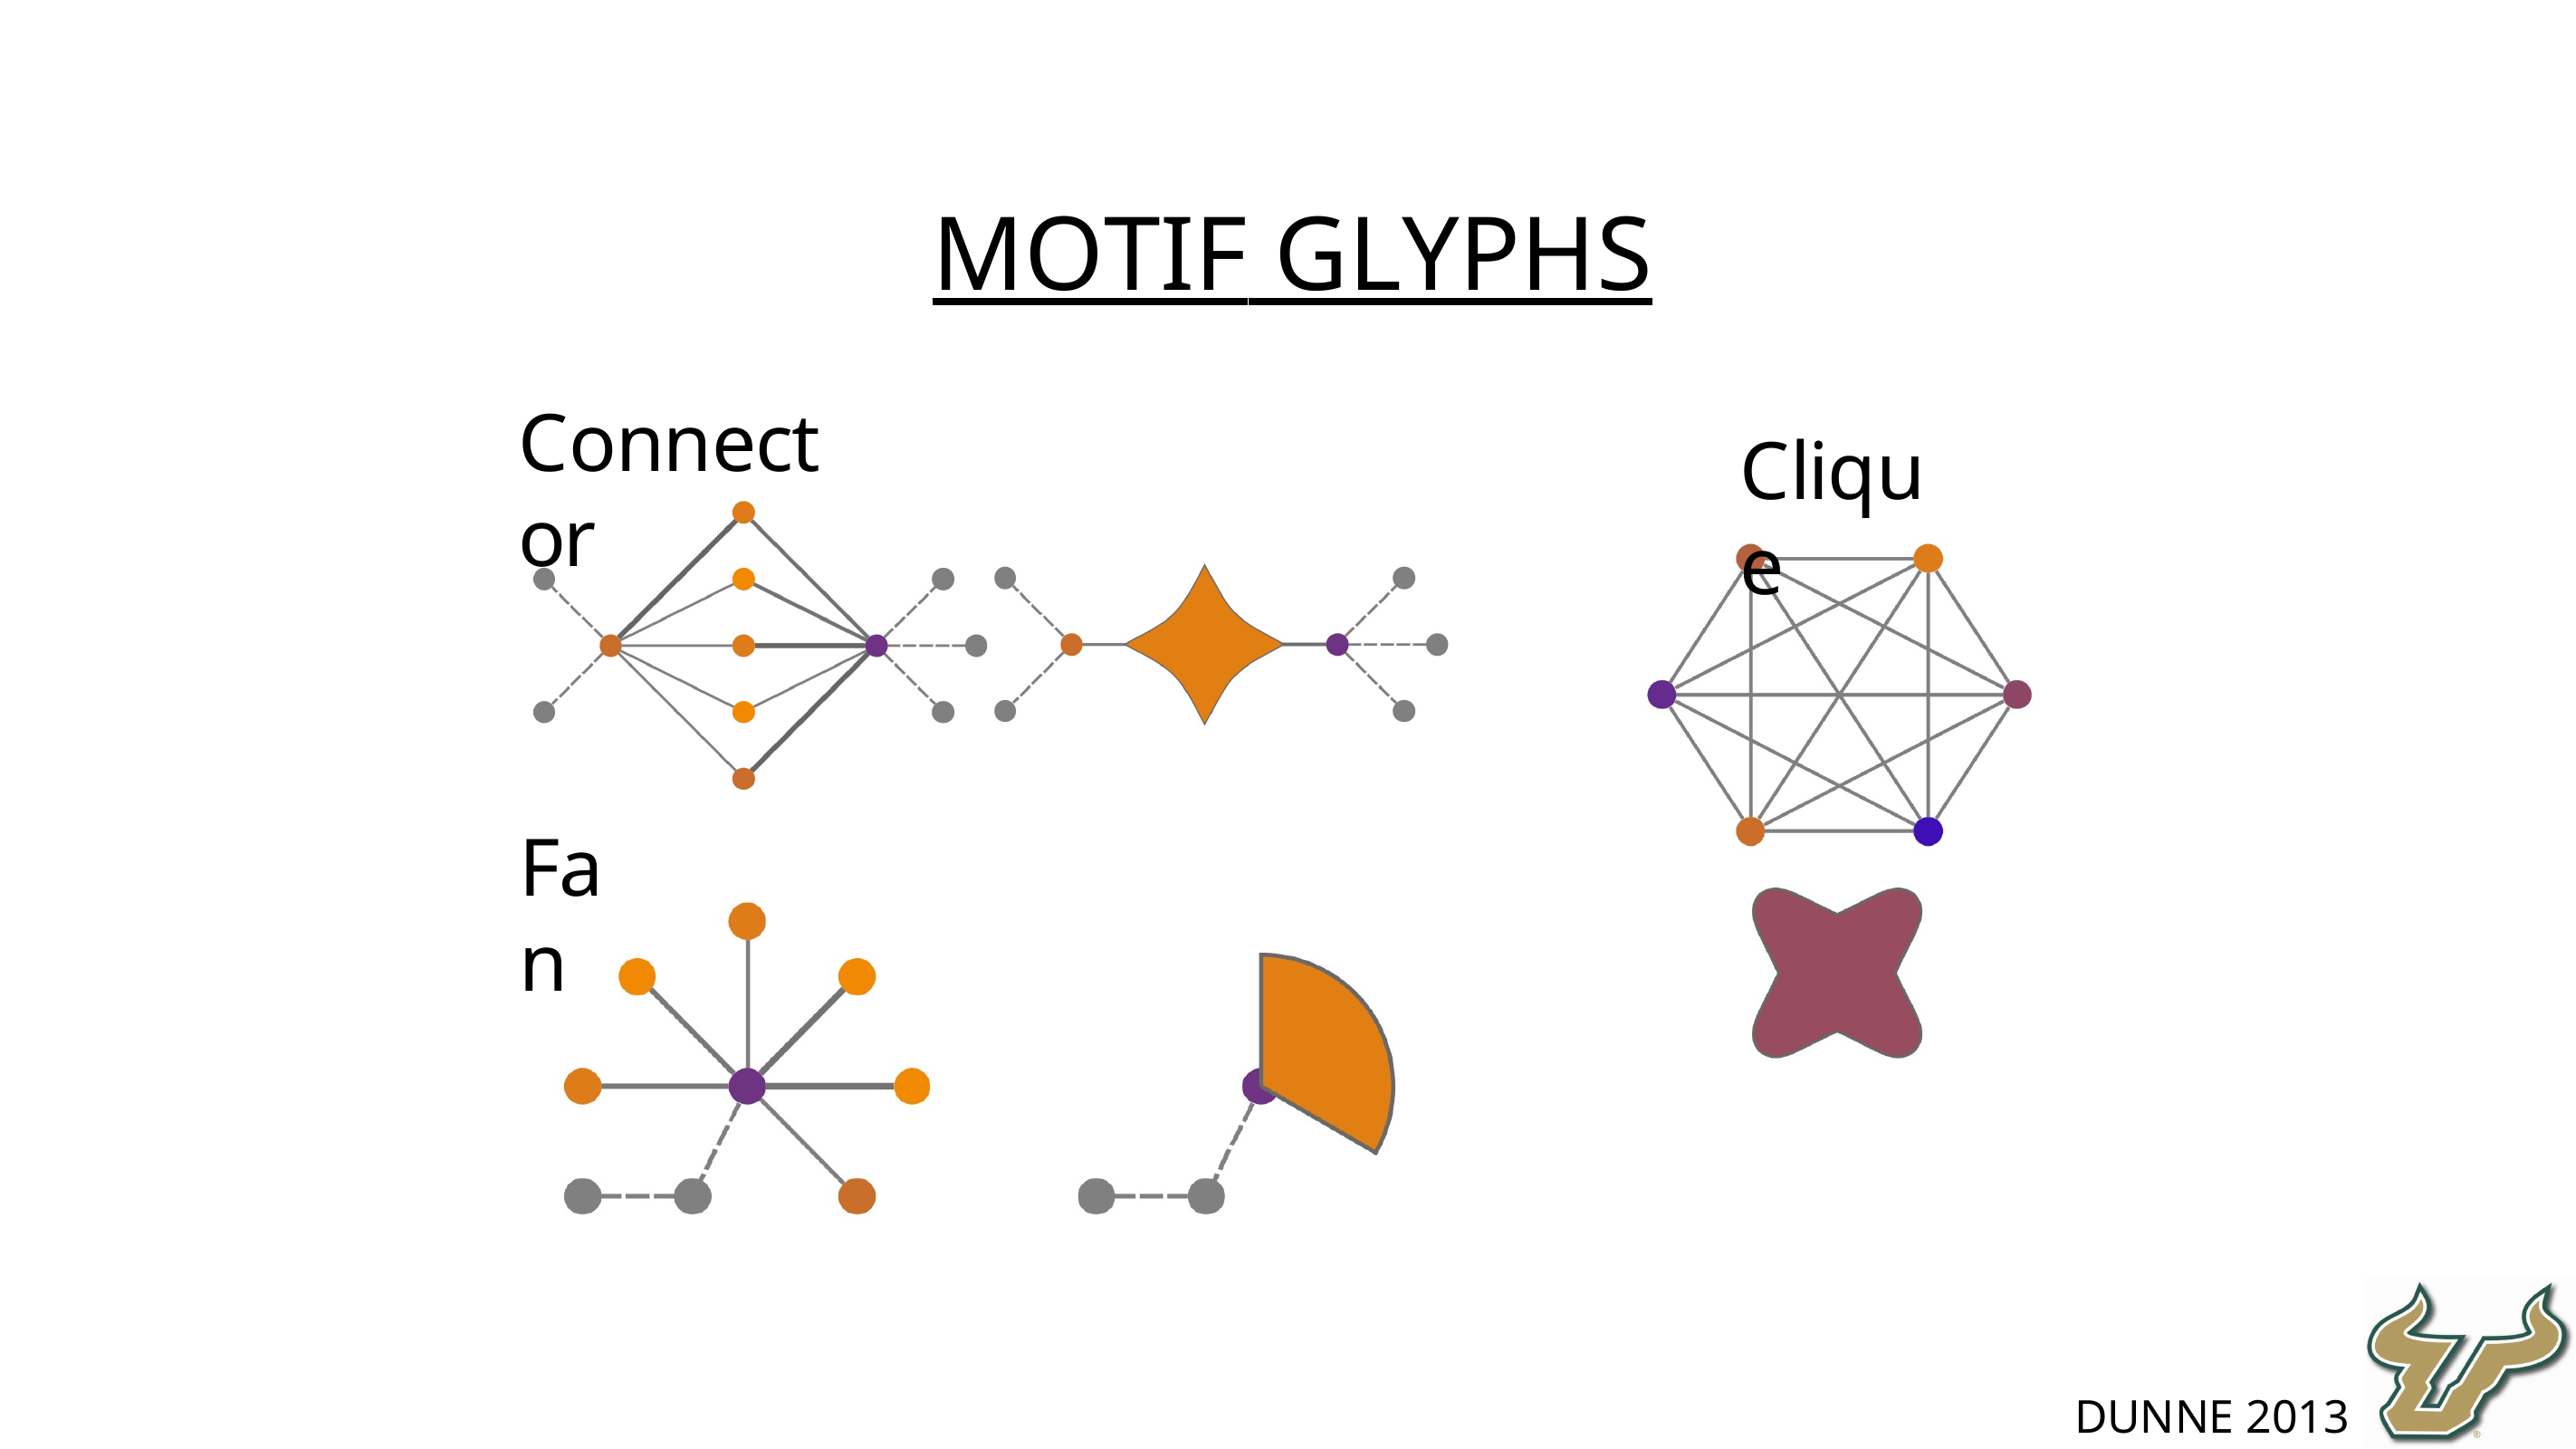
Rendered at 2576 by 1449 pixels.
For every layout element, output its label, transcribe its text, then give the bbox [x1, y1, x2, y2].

text_box [510, 483, 1477, 801]
text_box Clique [1738, 420, 1943, 611]
picture [2363, 1278, 2576, 1448]
list MOTIF GLYPHS [337, 175, 2239, 340]
list Dunne 2013 [1004, 1380, 2363, 1449]
text_box Fan [517, 816, 629, 1007]
text_box [510, 854, 1451, 1276]
text_box Connector [516, 391, 859, 582]
text_box [1615, 511, 2064, 1093]
